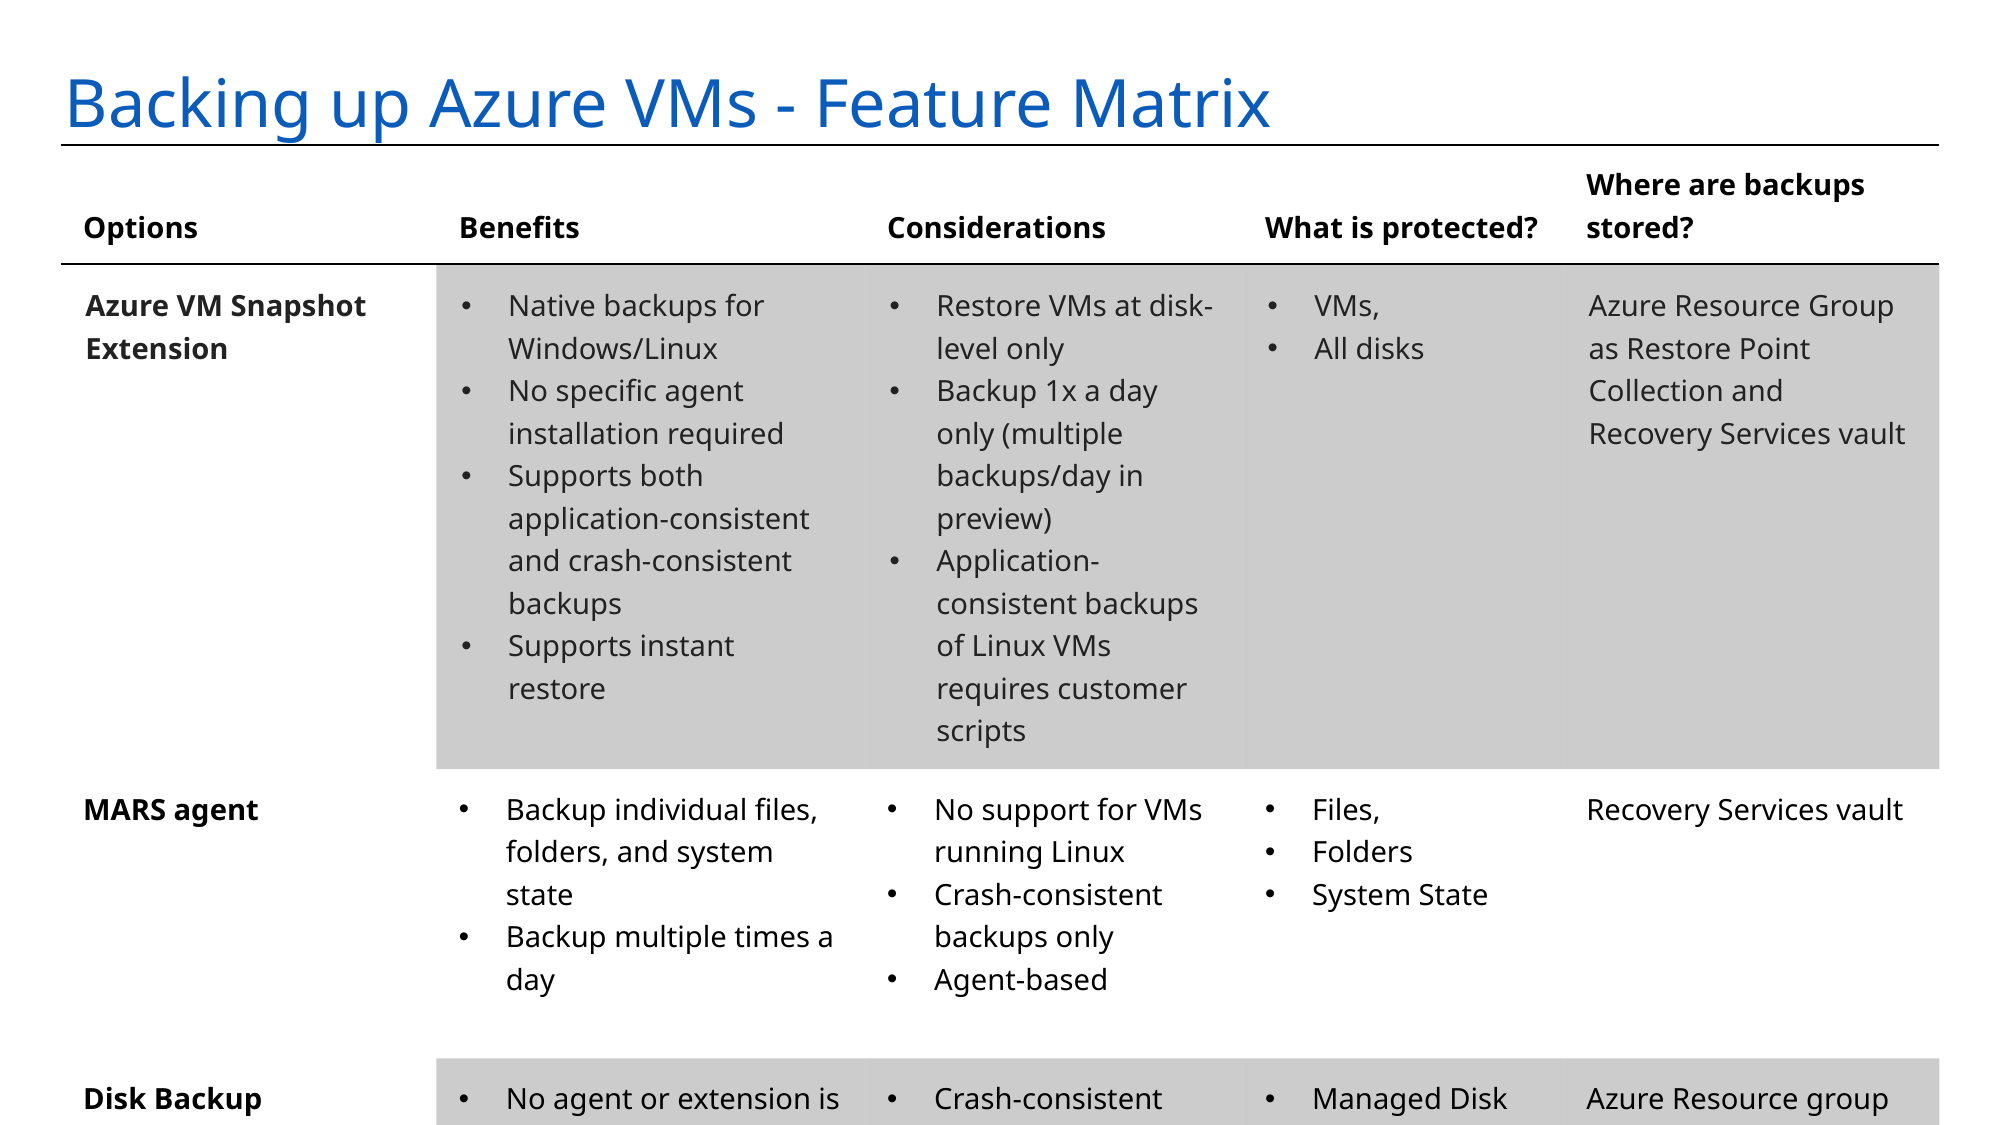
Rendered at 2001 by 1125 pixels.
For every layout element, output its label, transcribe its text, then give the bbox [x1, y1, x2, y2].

table_cell Azure Resource Group as Restore Point Collection and Recovery Services vault [1564, 265, 1939, 769]
table_cell Azure Resource group as Managed Disk snapshots [1564, 1058, 1939, 1125]
table_cell Crash-consistent backups only [865, 1058, 1242, 1125]
table_header Benefits [436, 146, 865, 263]
table_header Where are backups stored? [1564, 146, 1939, 263]
table_cell No agent or extension is required Create multiple backups a day [436, 1058, 865, 1125]
table_cell Disk Backup [61, 1058, 436, 1125]
table_cell Native backups for Windows/Linux No specific agent installation required Supports both application-consistent and crash-consistent backups Supports instant restore [436, 265, 865, 769]
table_cell Recovery Services vault [1564, 769, 1939, 1058]
table_cell Restore VMs at disk-level only Backup 1x a day only (multiple backups/day in preview) Application-consistent backups of Linux VMs requires customer scripts [865, 265, 1242, 769]
table_cell Files, Folders System State [1242, 769, 1564, 1058]
title Backing up Azure VMs - Feature Matrix [49, 49, 1899, 162]
table_header Considerations [865, 146, 1242, 263]
table_cell MARS agent [61, 769, 436, 1058]
table_cell Managed Disk [1242, 1058, 1564, 1125]
table_cell VMs, All disks [1242, 265, 1564, 769]
table_header What is protected? [1242, 146, 1564, 263]
table_cell No support for VMs running Linux Crash-consistent backups only Agent-based [865, 769, 1242, 1058]
table_cell Azure VM Snapshot Extension [61, 265, 436, 769]
table_header Options [61, 146, 436, 263]
table_cell Backup individual files, folders, and system state Backup multiple times a day [436, 769, 865, 1058]
